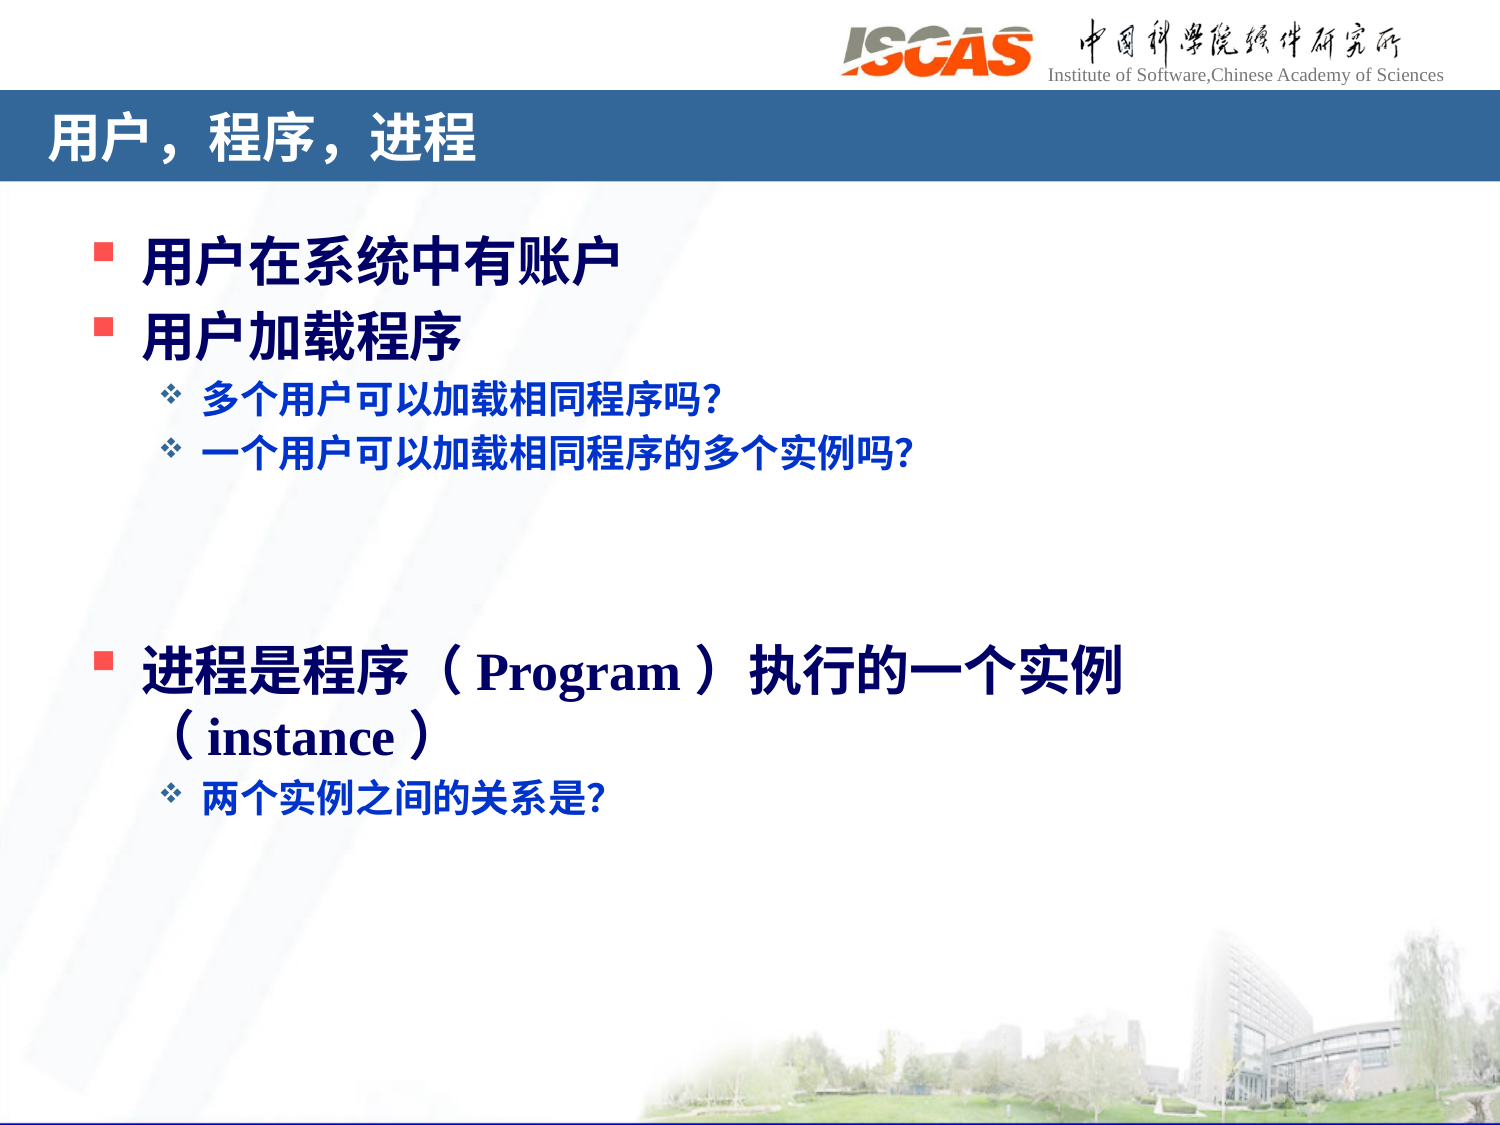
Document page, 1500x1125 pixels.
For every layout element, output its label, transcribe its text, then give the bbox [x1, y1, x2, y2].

list 用户在系统中有账户 用户加载程序 多个用户可以加载相同程序吗？ 一个用户可以加载相同程序的多个实例吗？ 进程是程序（Program）执行的一个实例（instance） 两个实例之间的关系是？ [73, 219, 1427, 1024]
picture [0, 182, 1500, 1125]
picture [837, 18, 1045, 87]
picture [1077, 15, 1402, 71]
title 用户，程序，进程 [0, 89, 1500, 182]
